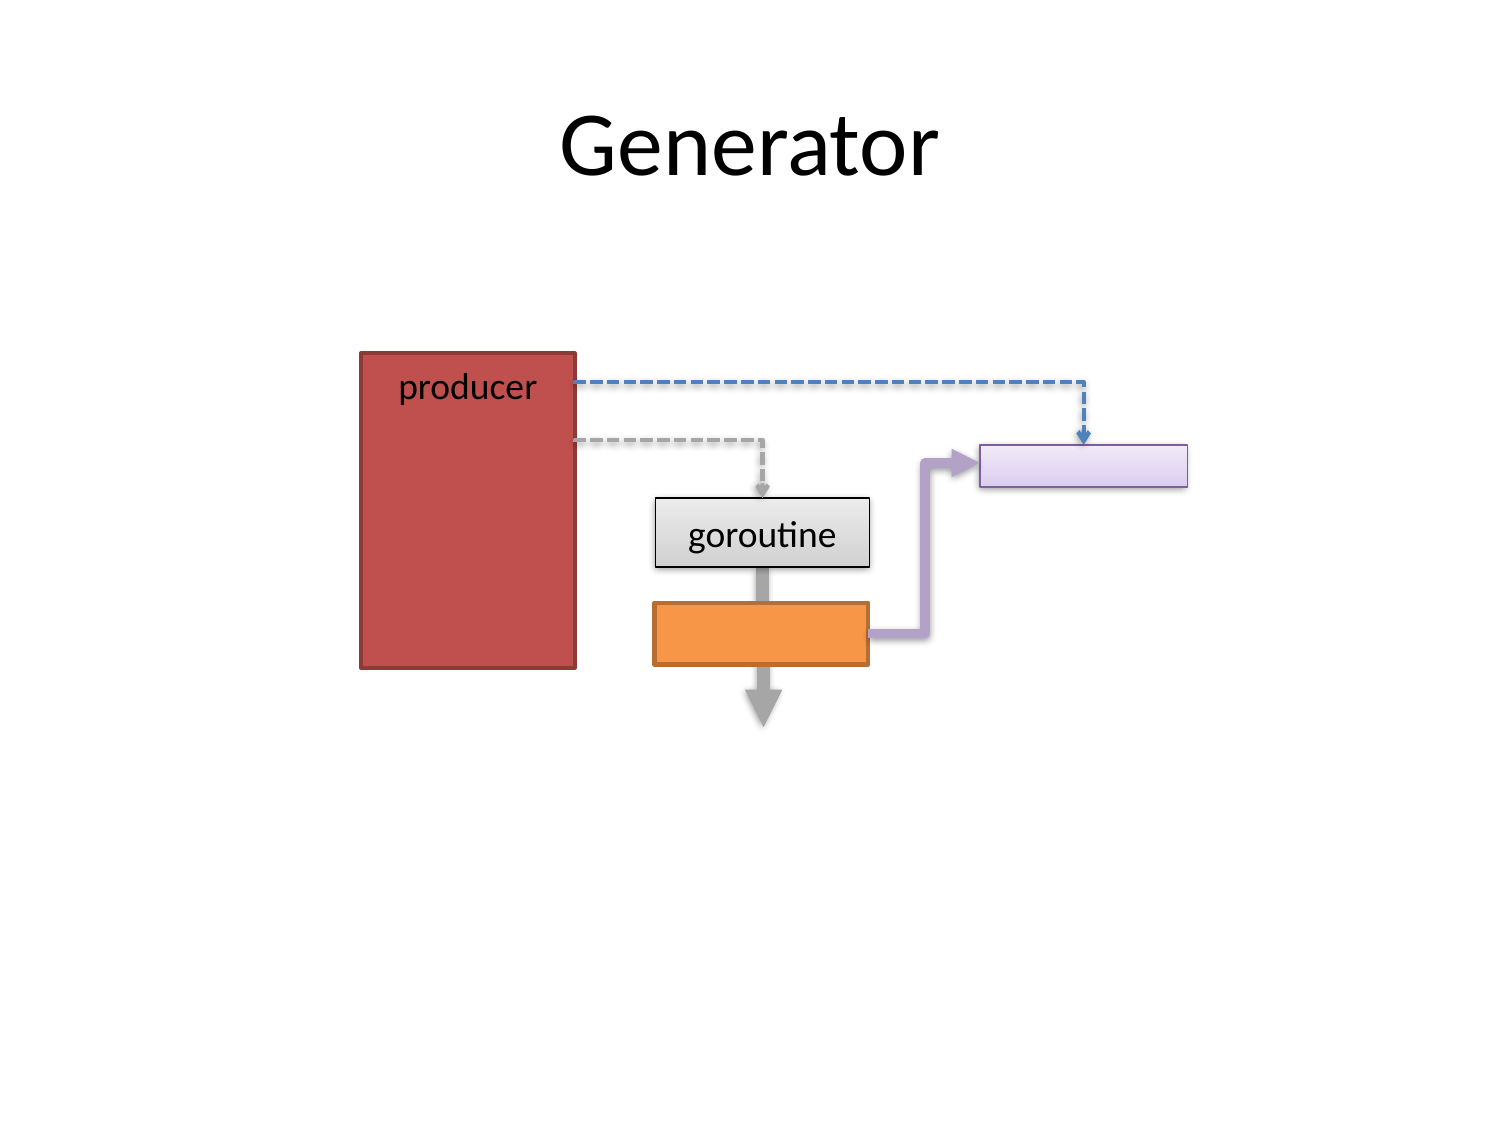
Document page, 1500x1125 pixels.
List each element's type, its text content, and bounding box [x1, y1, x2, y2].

text_box producer [360, 354, 575, 415]
text_box [652, 601, 870, 667]
text_box goroutine [655, 497, 863, 568]
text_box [574, 383, 1084, 445]
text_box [868, 462, 981, 634]
text_box [979, 444, 1188, 488]
title Generator [75, 45, 1425, 233]
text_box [574, 441, 763, 499]
text_box [359, 351, 577, 670]
